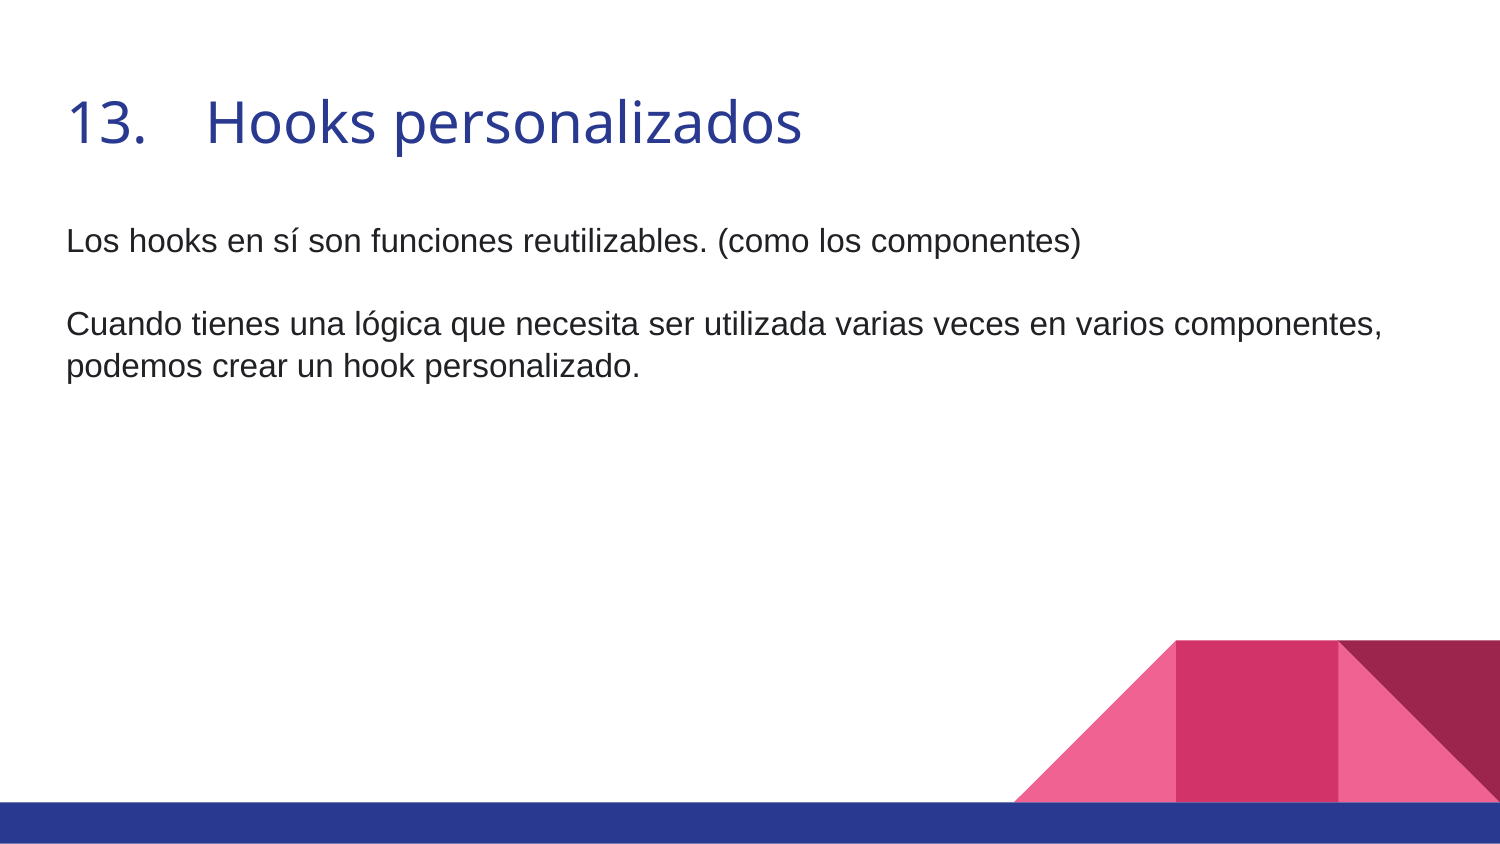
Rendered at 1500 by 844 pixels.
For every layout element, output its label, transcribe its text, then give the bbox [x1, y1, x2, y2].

title 13. Hooks personalizados [51, 70, 1449, 171]
list Los hooks en sí son funciones reutilizables. (como los componentes) Cuando tienes una lógica que necesita ser utilizada varias veces en varios componentes, podemos crear un hook personalizado. [51, 201, 1449, 782]
